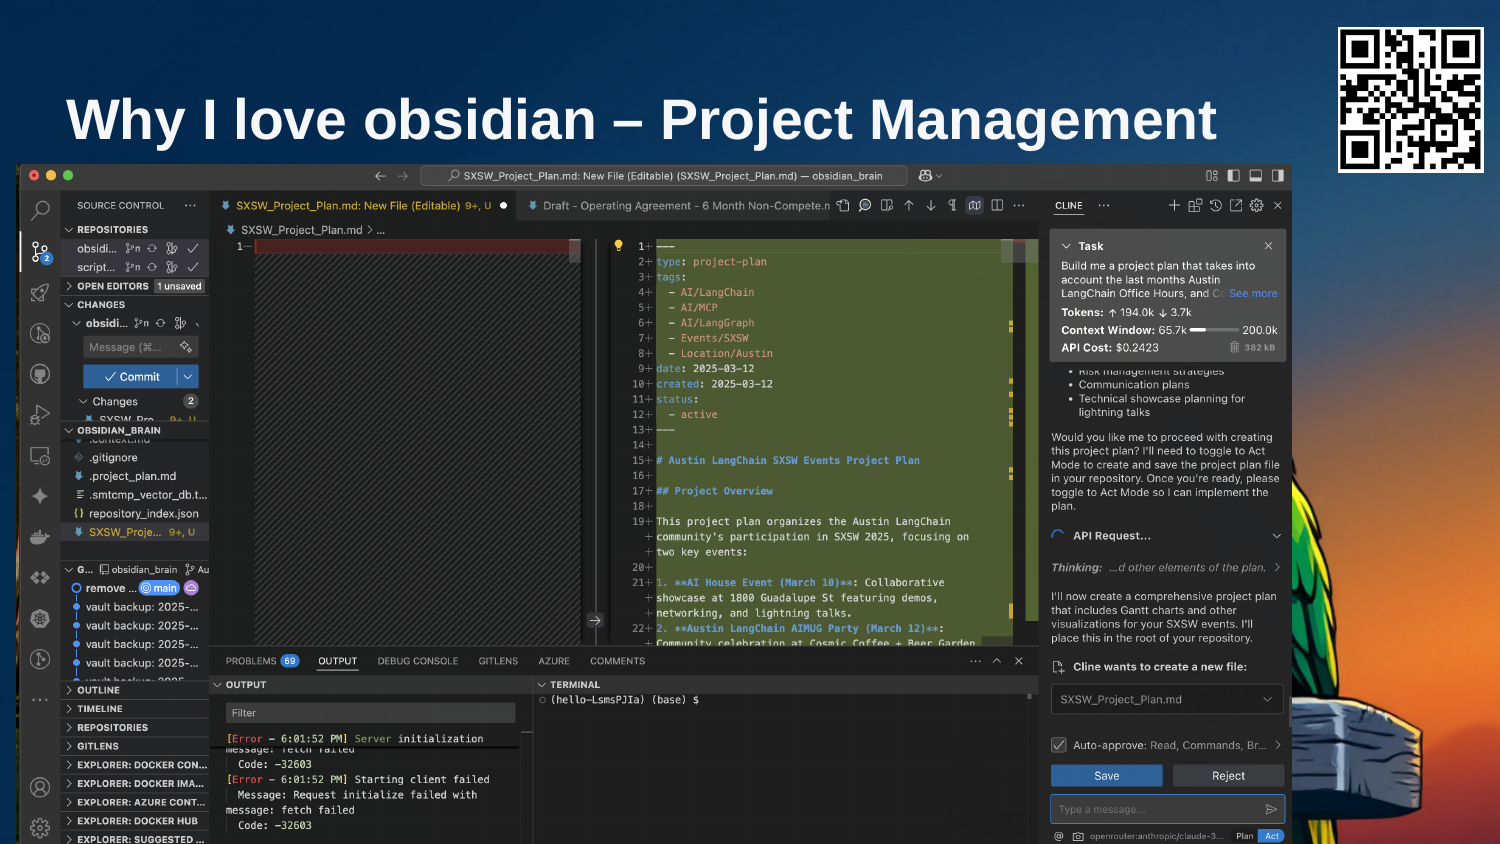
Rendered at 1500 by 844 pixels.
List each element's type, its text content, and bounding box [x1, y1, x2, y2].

title Why I love obsidian – Project Management [51, 72, 1333, 167]
picture [0, 0, 1500, 844]
